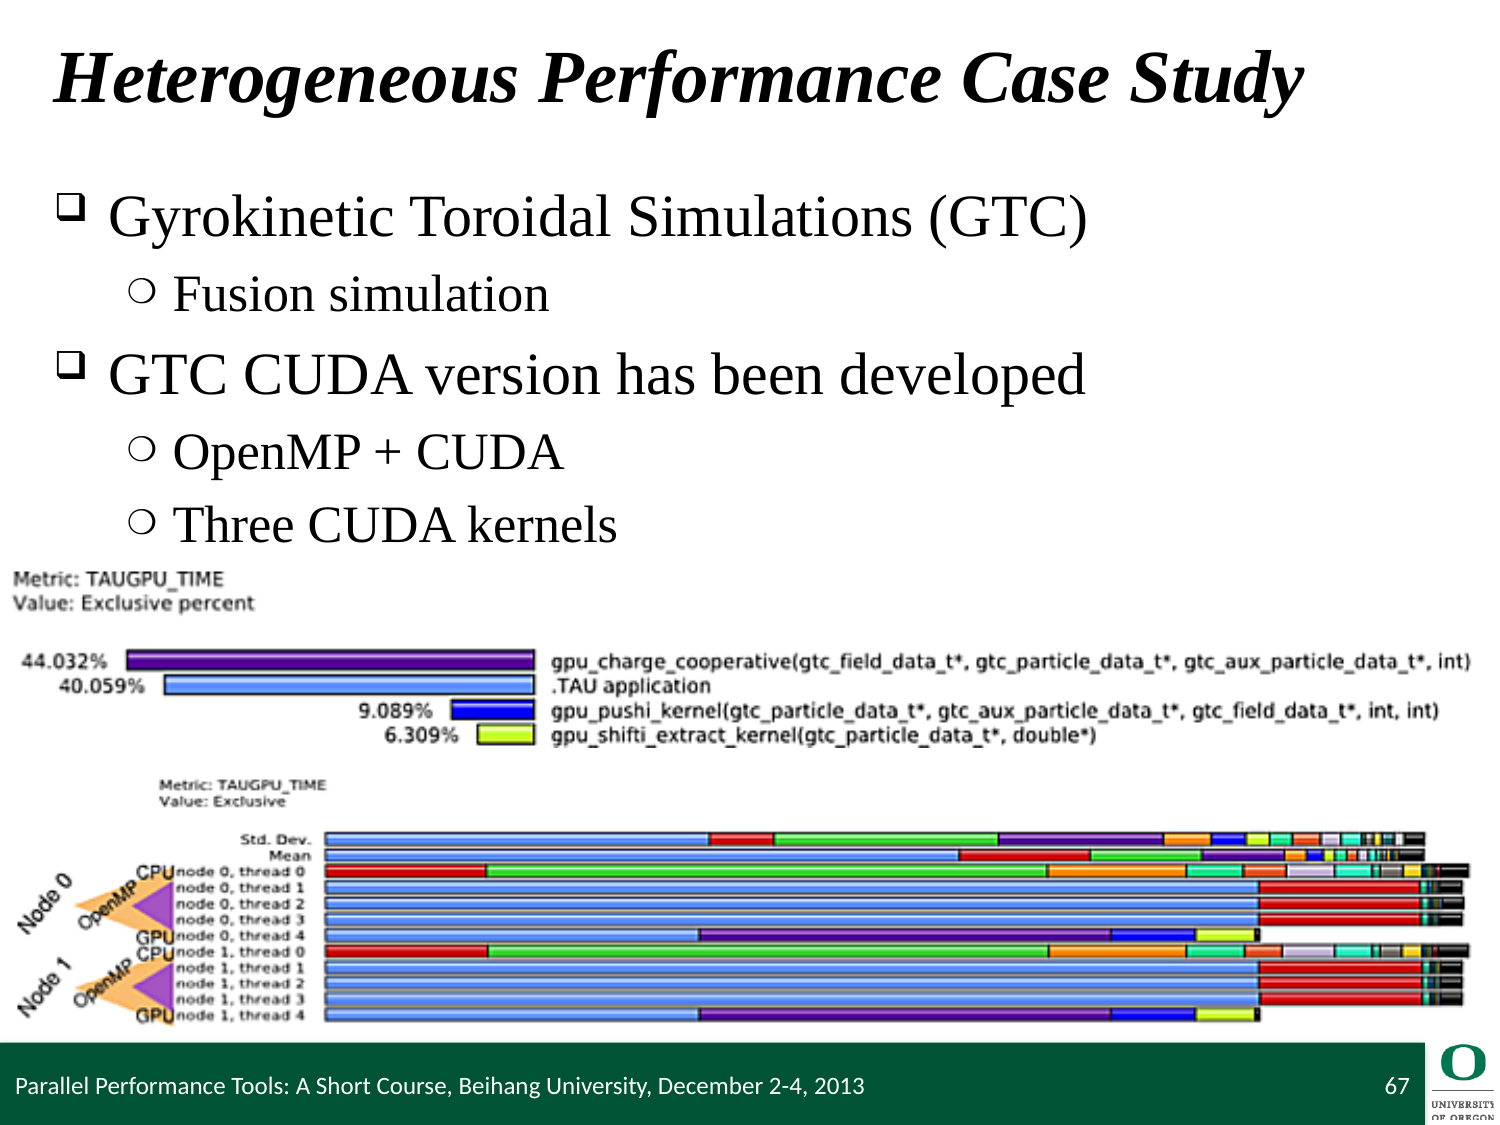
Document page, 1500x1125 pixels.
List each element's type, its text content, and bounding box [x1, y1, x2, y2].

list Gyrokinetic Toroidal Simulations (GTC) Fusion simulation GTC CUDA version has been developed OpenMP + CUDA Three CUDA kernels [39, 169, 1500, 563]
picture [16, 774, 1484, 1030]
title Heterogeneous Performance Case Study [39, 0, 1500, 145]
slide_number 67 [1074, 1044, 1425, 1125]
picture [8, 570, 1490, 749]
footer Parallel Performance Tools: A Short Course, Beihang University, December 2-4, 2013 [0, 1044, 988, 1125]
